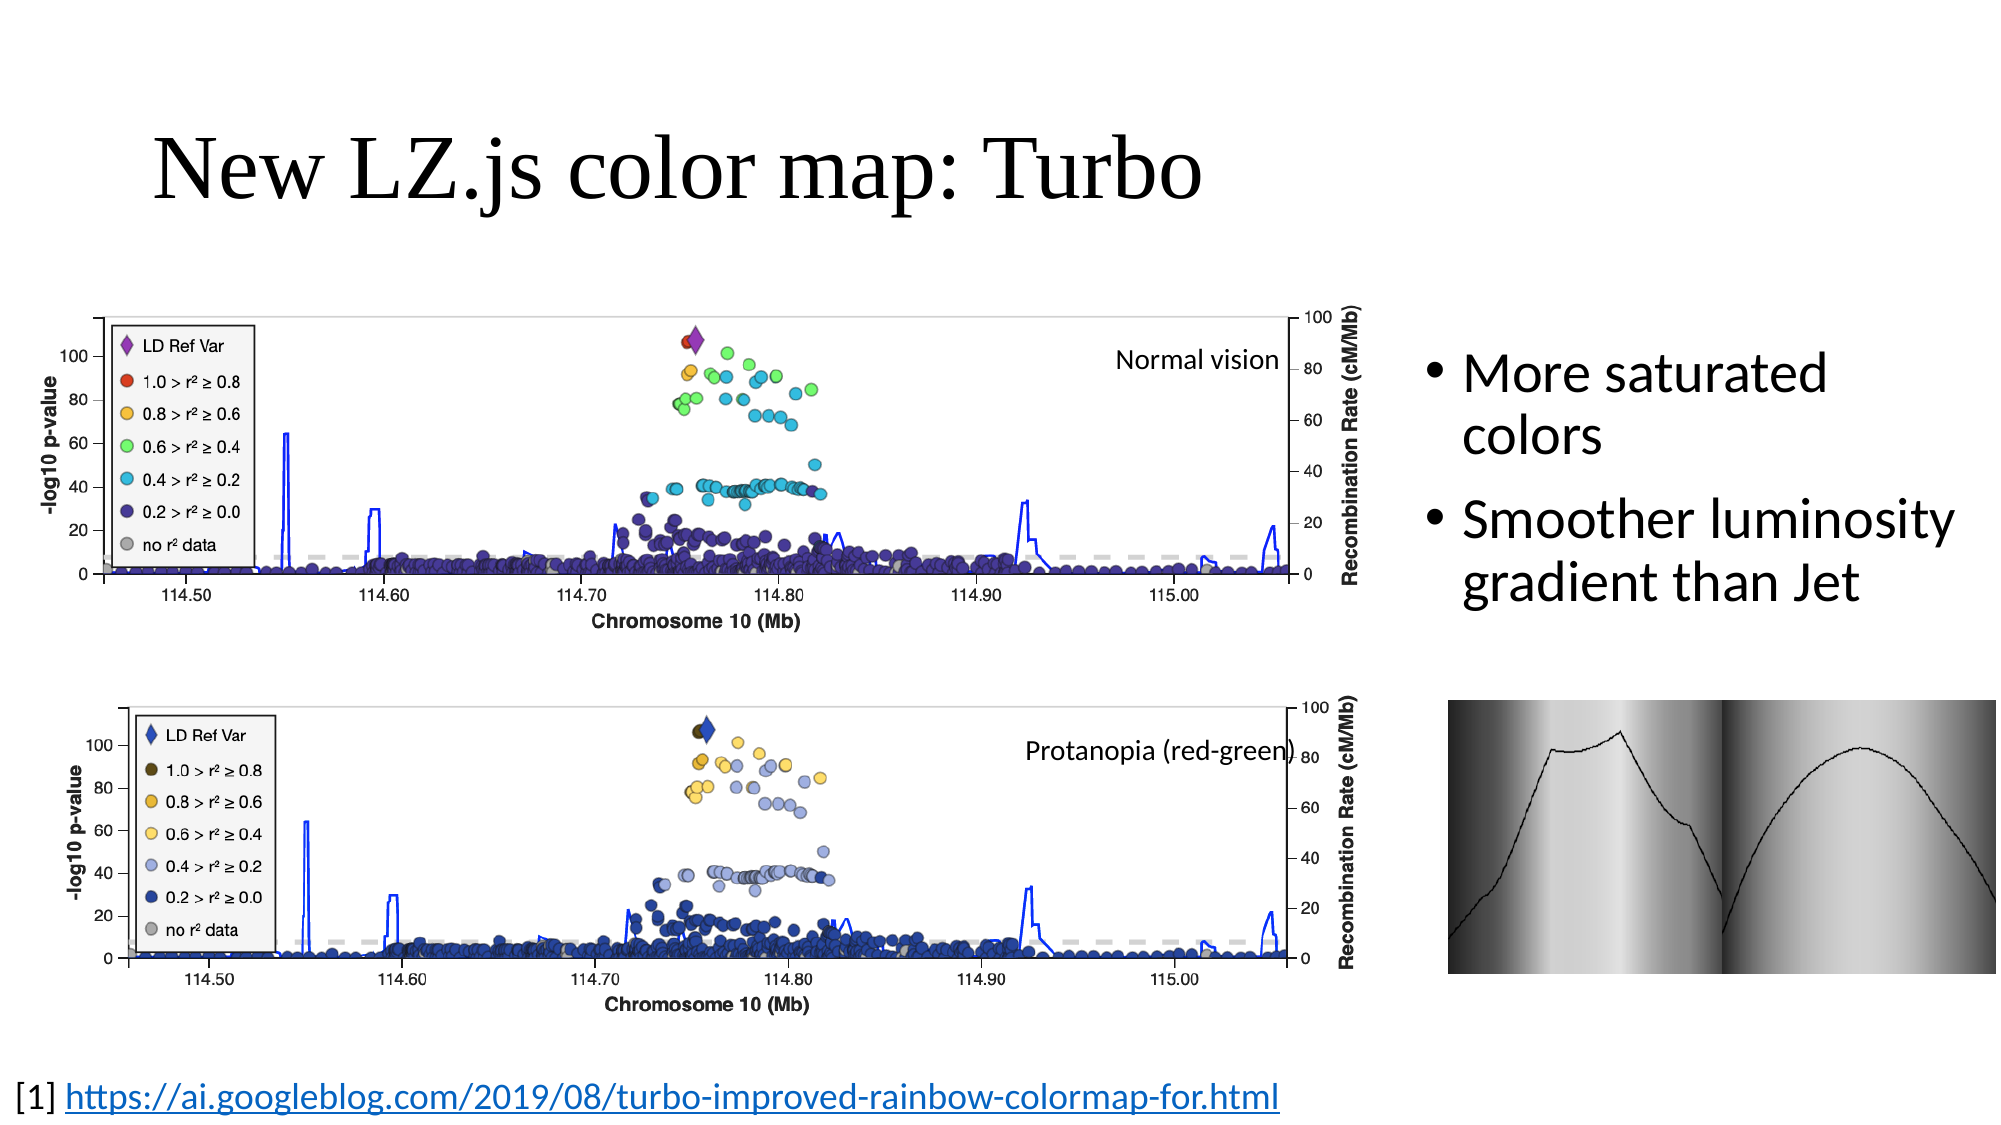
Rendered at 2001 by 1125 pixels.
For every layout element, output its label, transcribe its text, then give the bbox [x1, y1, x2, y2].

text_box More saturated colors Smoother luminosity gradient than Jet [1409, 334, 1986, 884]
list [28, 277, 1369, 647]
text_box [1] https://ai.googleblog.com/2019/08/turbo-improved-rainbow-colormap-for.html [0, 1064, 1848, 1125]
title New LZ.js color map: Turbo [137, 59, 1863, 278]
picture [1448, 700, 1996, 974]
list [60, 668, 1367, 1045]
